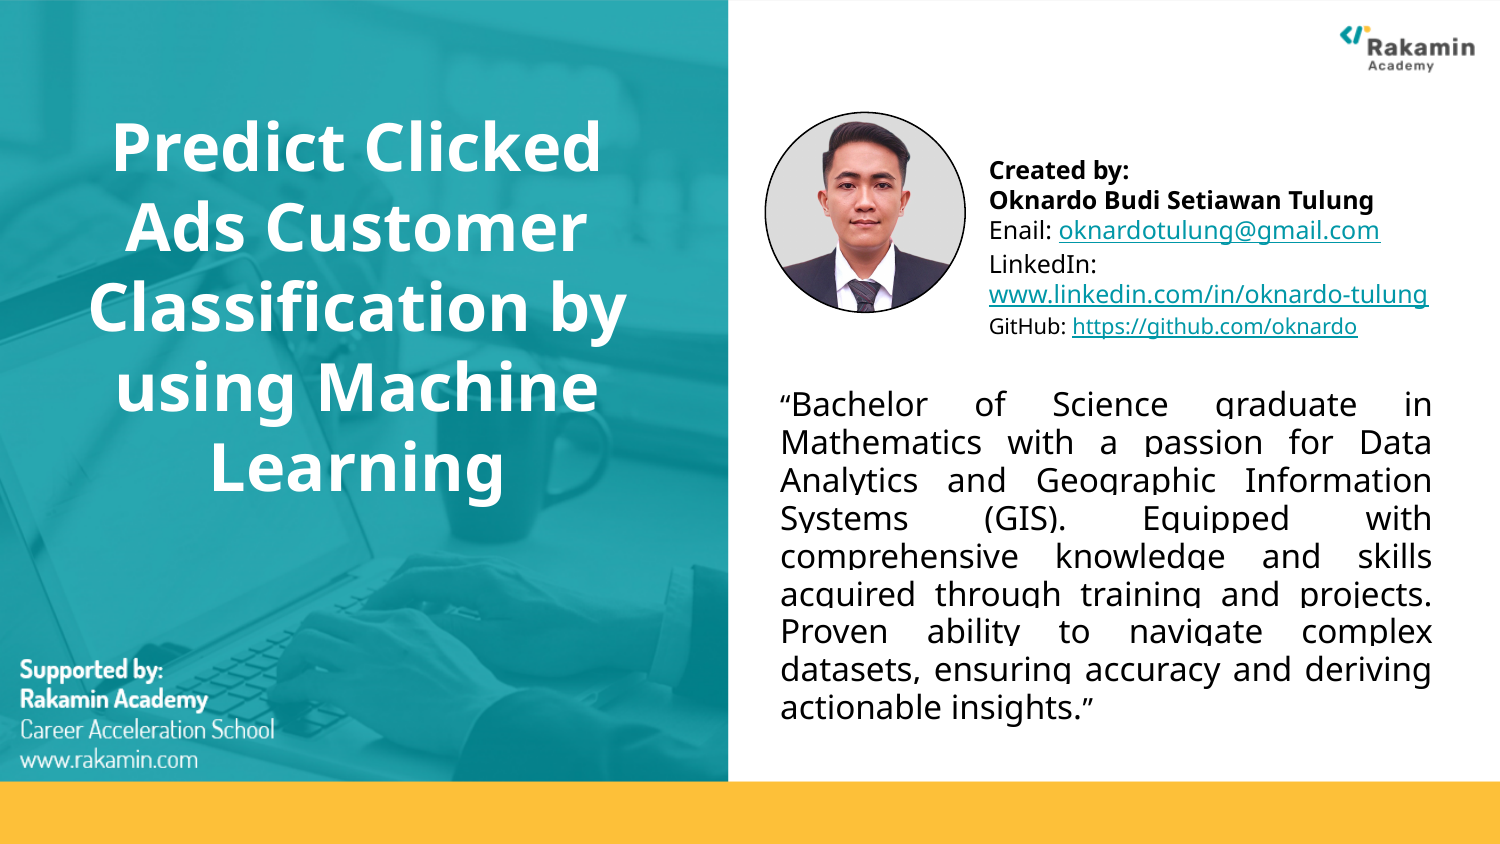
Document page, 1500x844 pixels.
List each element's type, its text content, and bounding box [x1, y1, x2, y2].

picture [0, 0, 1500, 844]
subtitle “Bachelor of Science graduate in Mathematics with a passion for Data Analytics and Geographic Information Systems (GIS). Equipped with comprehensive knowledge and skills acquired through training and projects. Proven ability to navigate complex datasets, ensuring accuracy and deriving actionable insights.” [765, 371, 1449, 744]
title Predict Clicked Ads Customer Classification by using Machine Learning [51, 190, 665, 520]
text_box Created by: Oknardo Budi Setiawan Tulung Enail: oknardotulung@gmail.com LinkedIn: www.linkedin.com/in/oknardo-tulung GitHub: https://github.com/oknardo [977, 149, 1467, 313]
